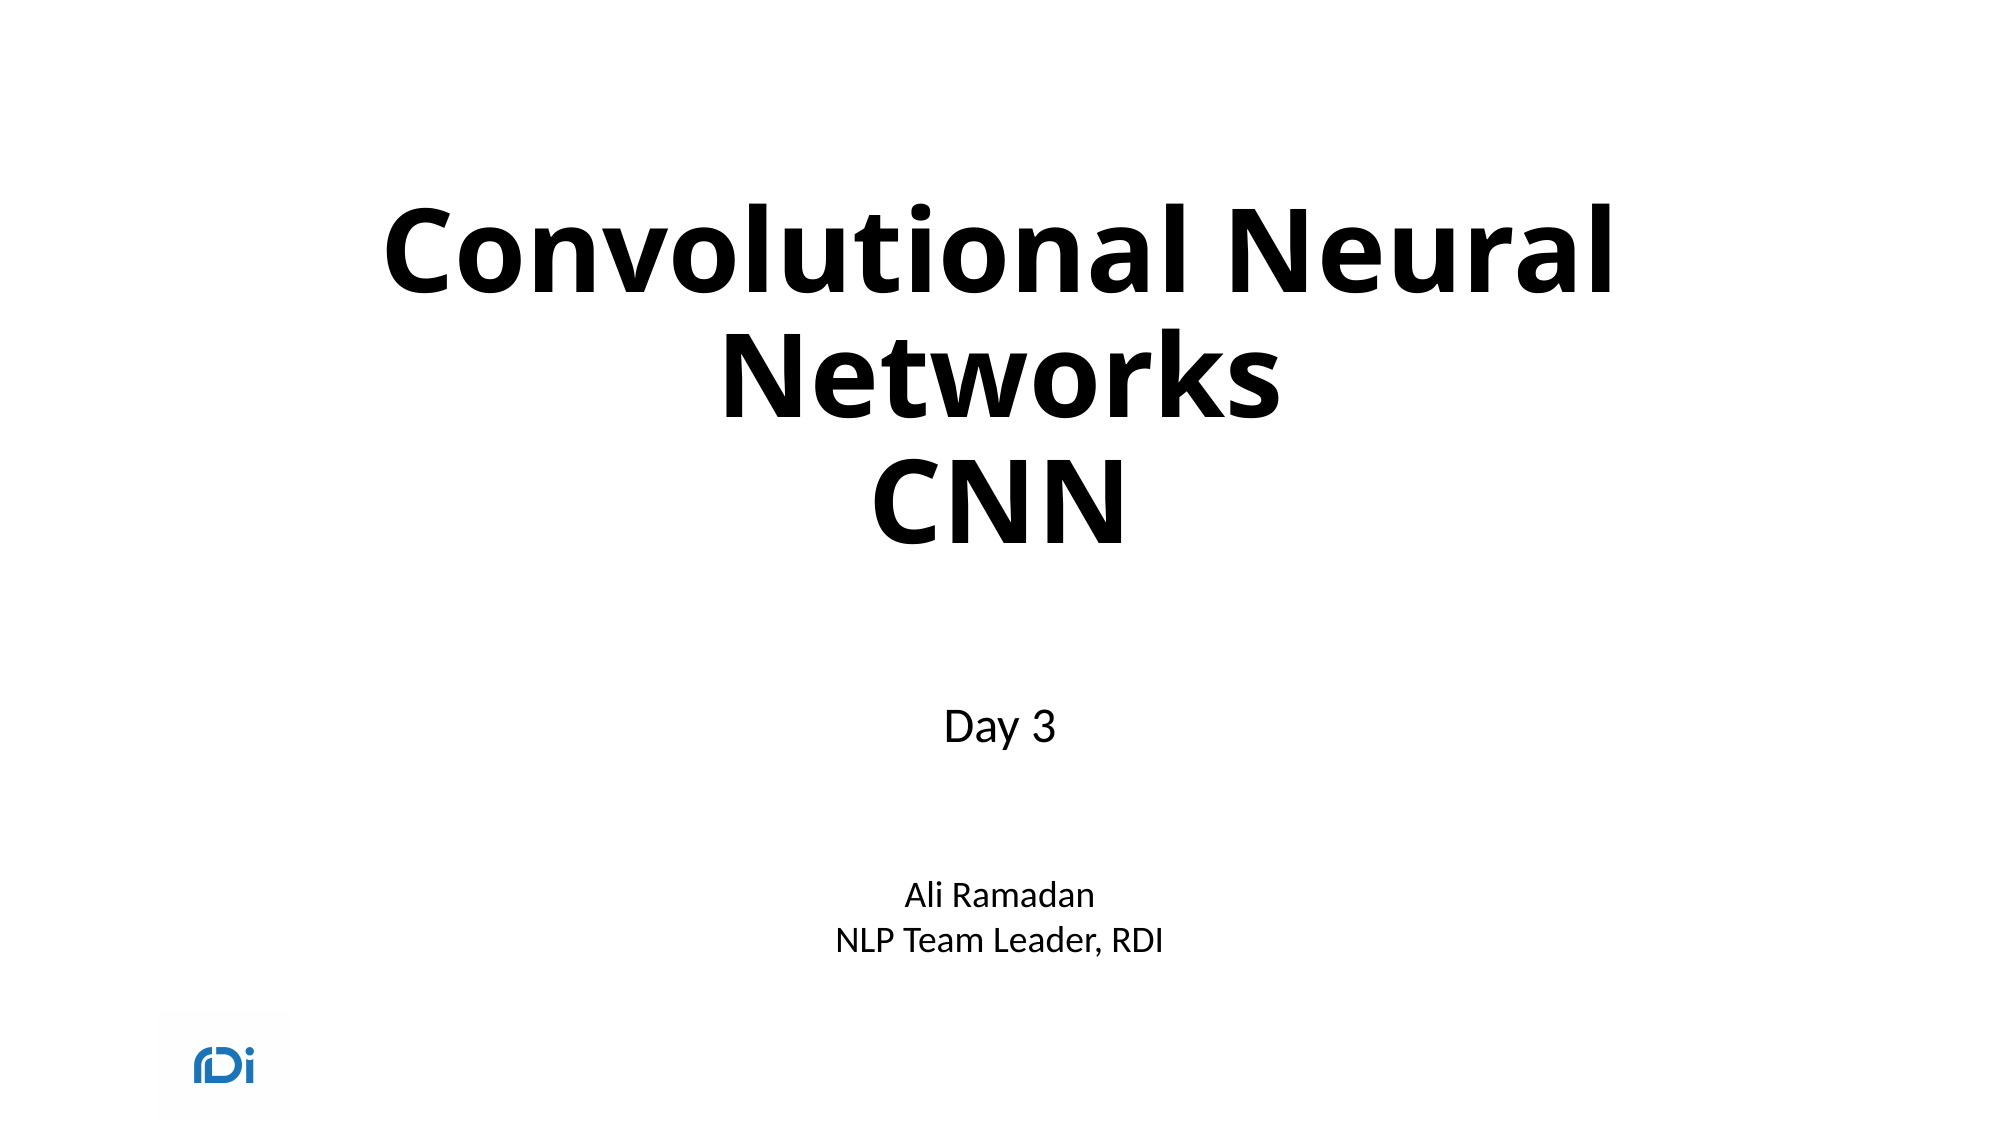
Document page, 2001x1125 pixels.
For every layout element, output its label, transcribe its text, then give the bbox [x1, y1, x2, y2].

subtitle Day 3 [249, 590, 1750, 863]
picture [157, 1011, 291, 1119]
text_box Ali Ramadan NLP Team Leader, RDI [767, 862, 1233, 968]
title Convolutional Neural Networks CNN [249, 184, 1750, 576]
